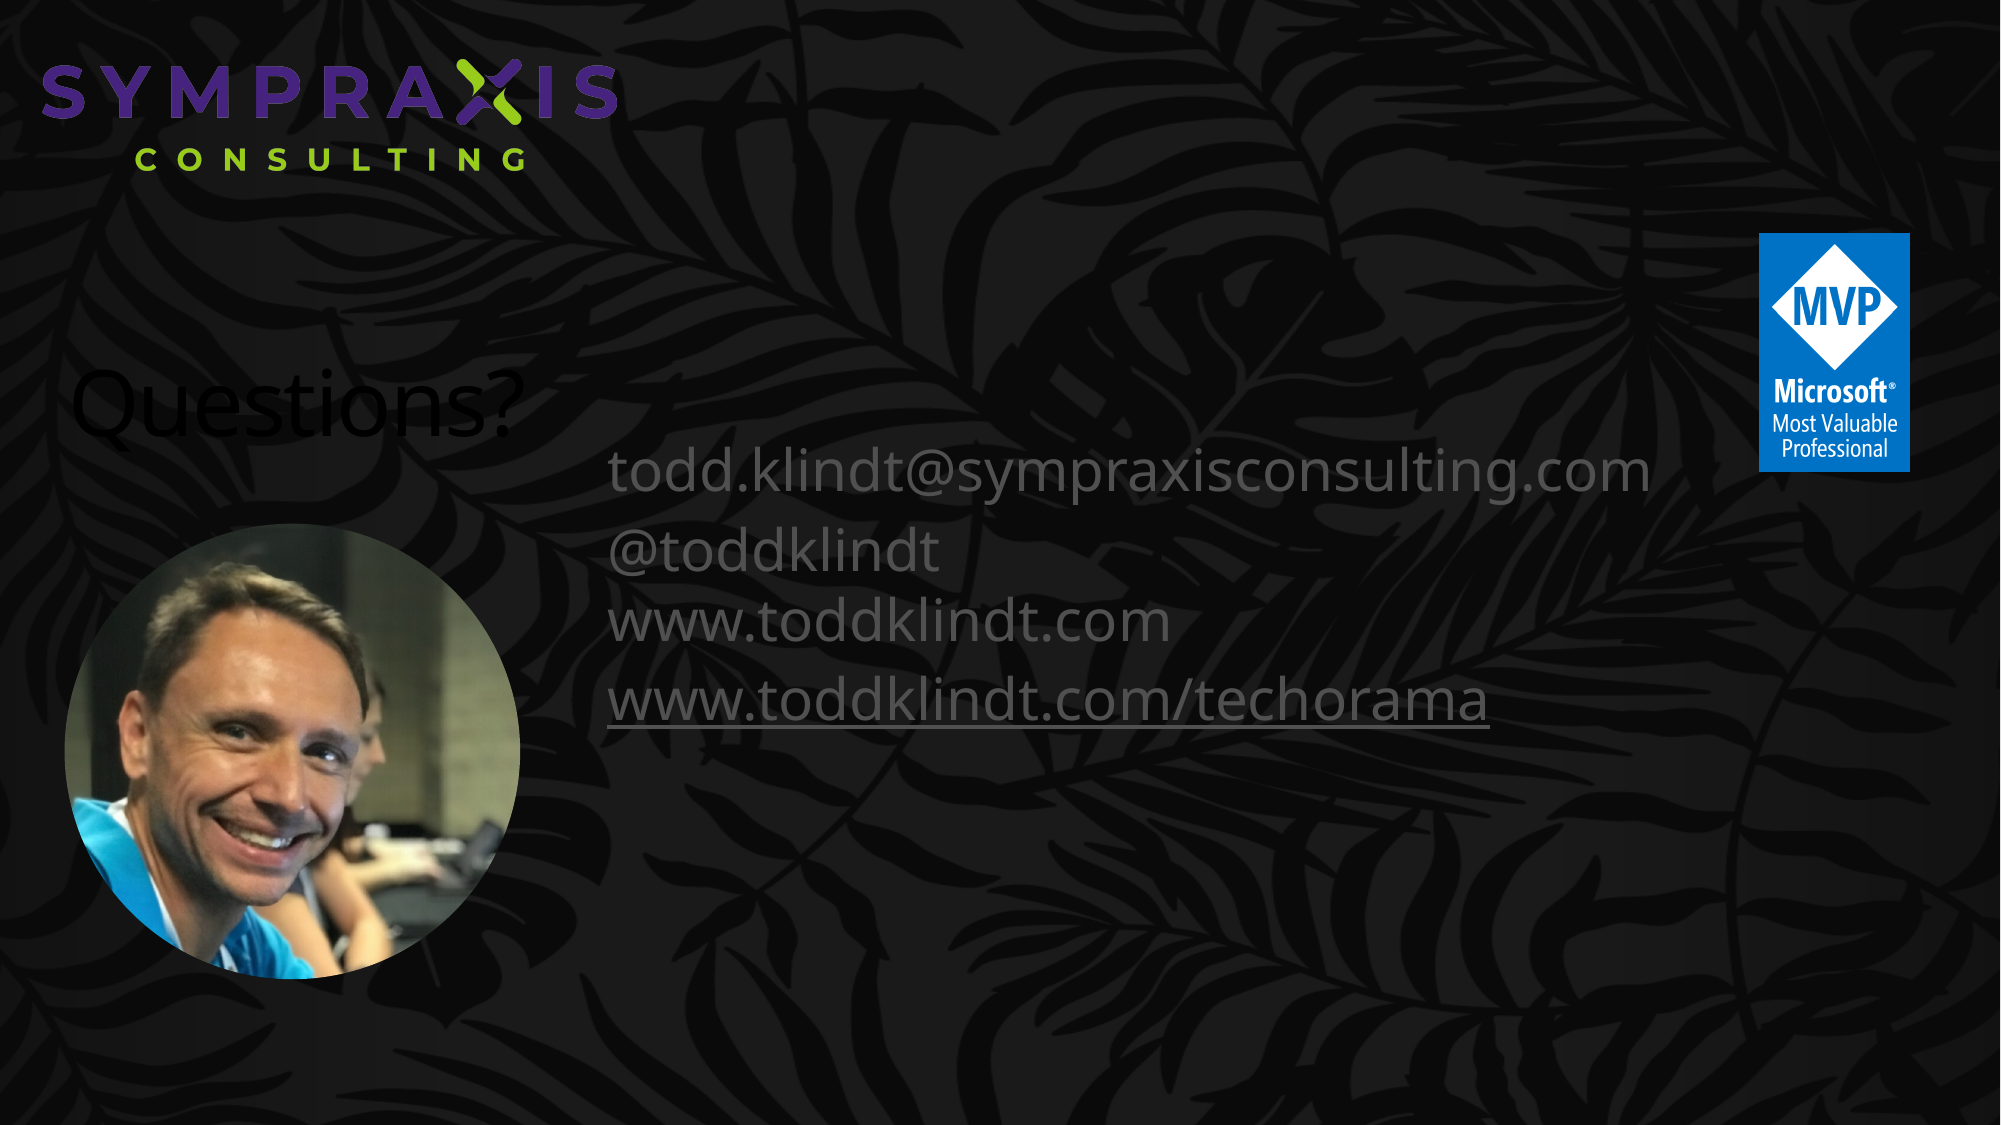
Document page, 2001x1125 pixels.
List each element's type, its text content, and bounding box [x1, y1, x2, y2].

list todd.klindt@sympraxisconsulting.com @toddklindt www.toddklindt.com www.toddklindt.com/techorama [583, 415, 1760, 710]
title Questions? [44, 341, 1515, 636]
picture [0, 0, 2001, 1125]
